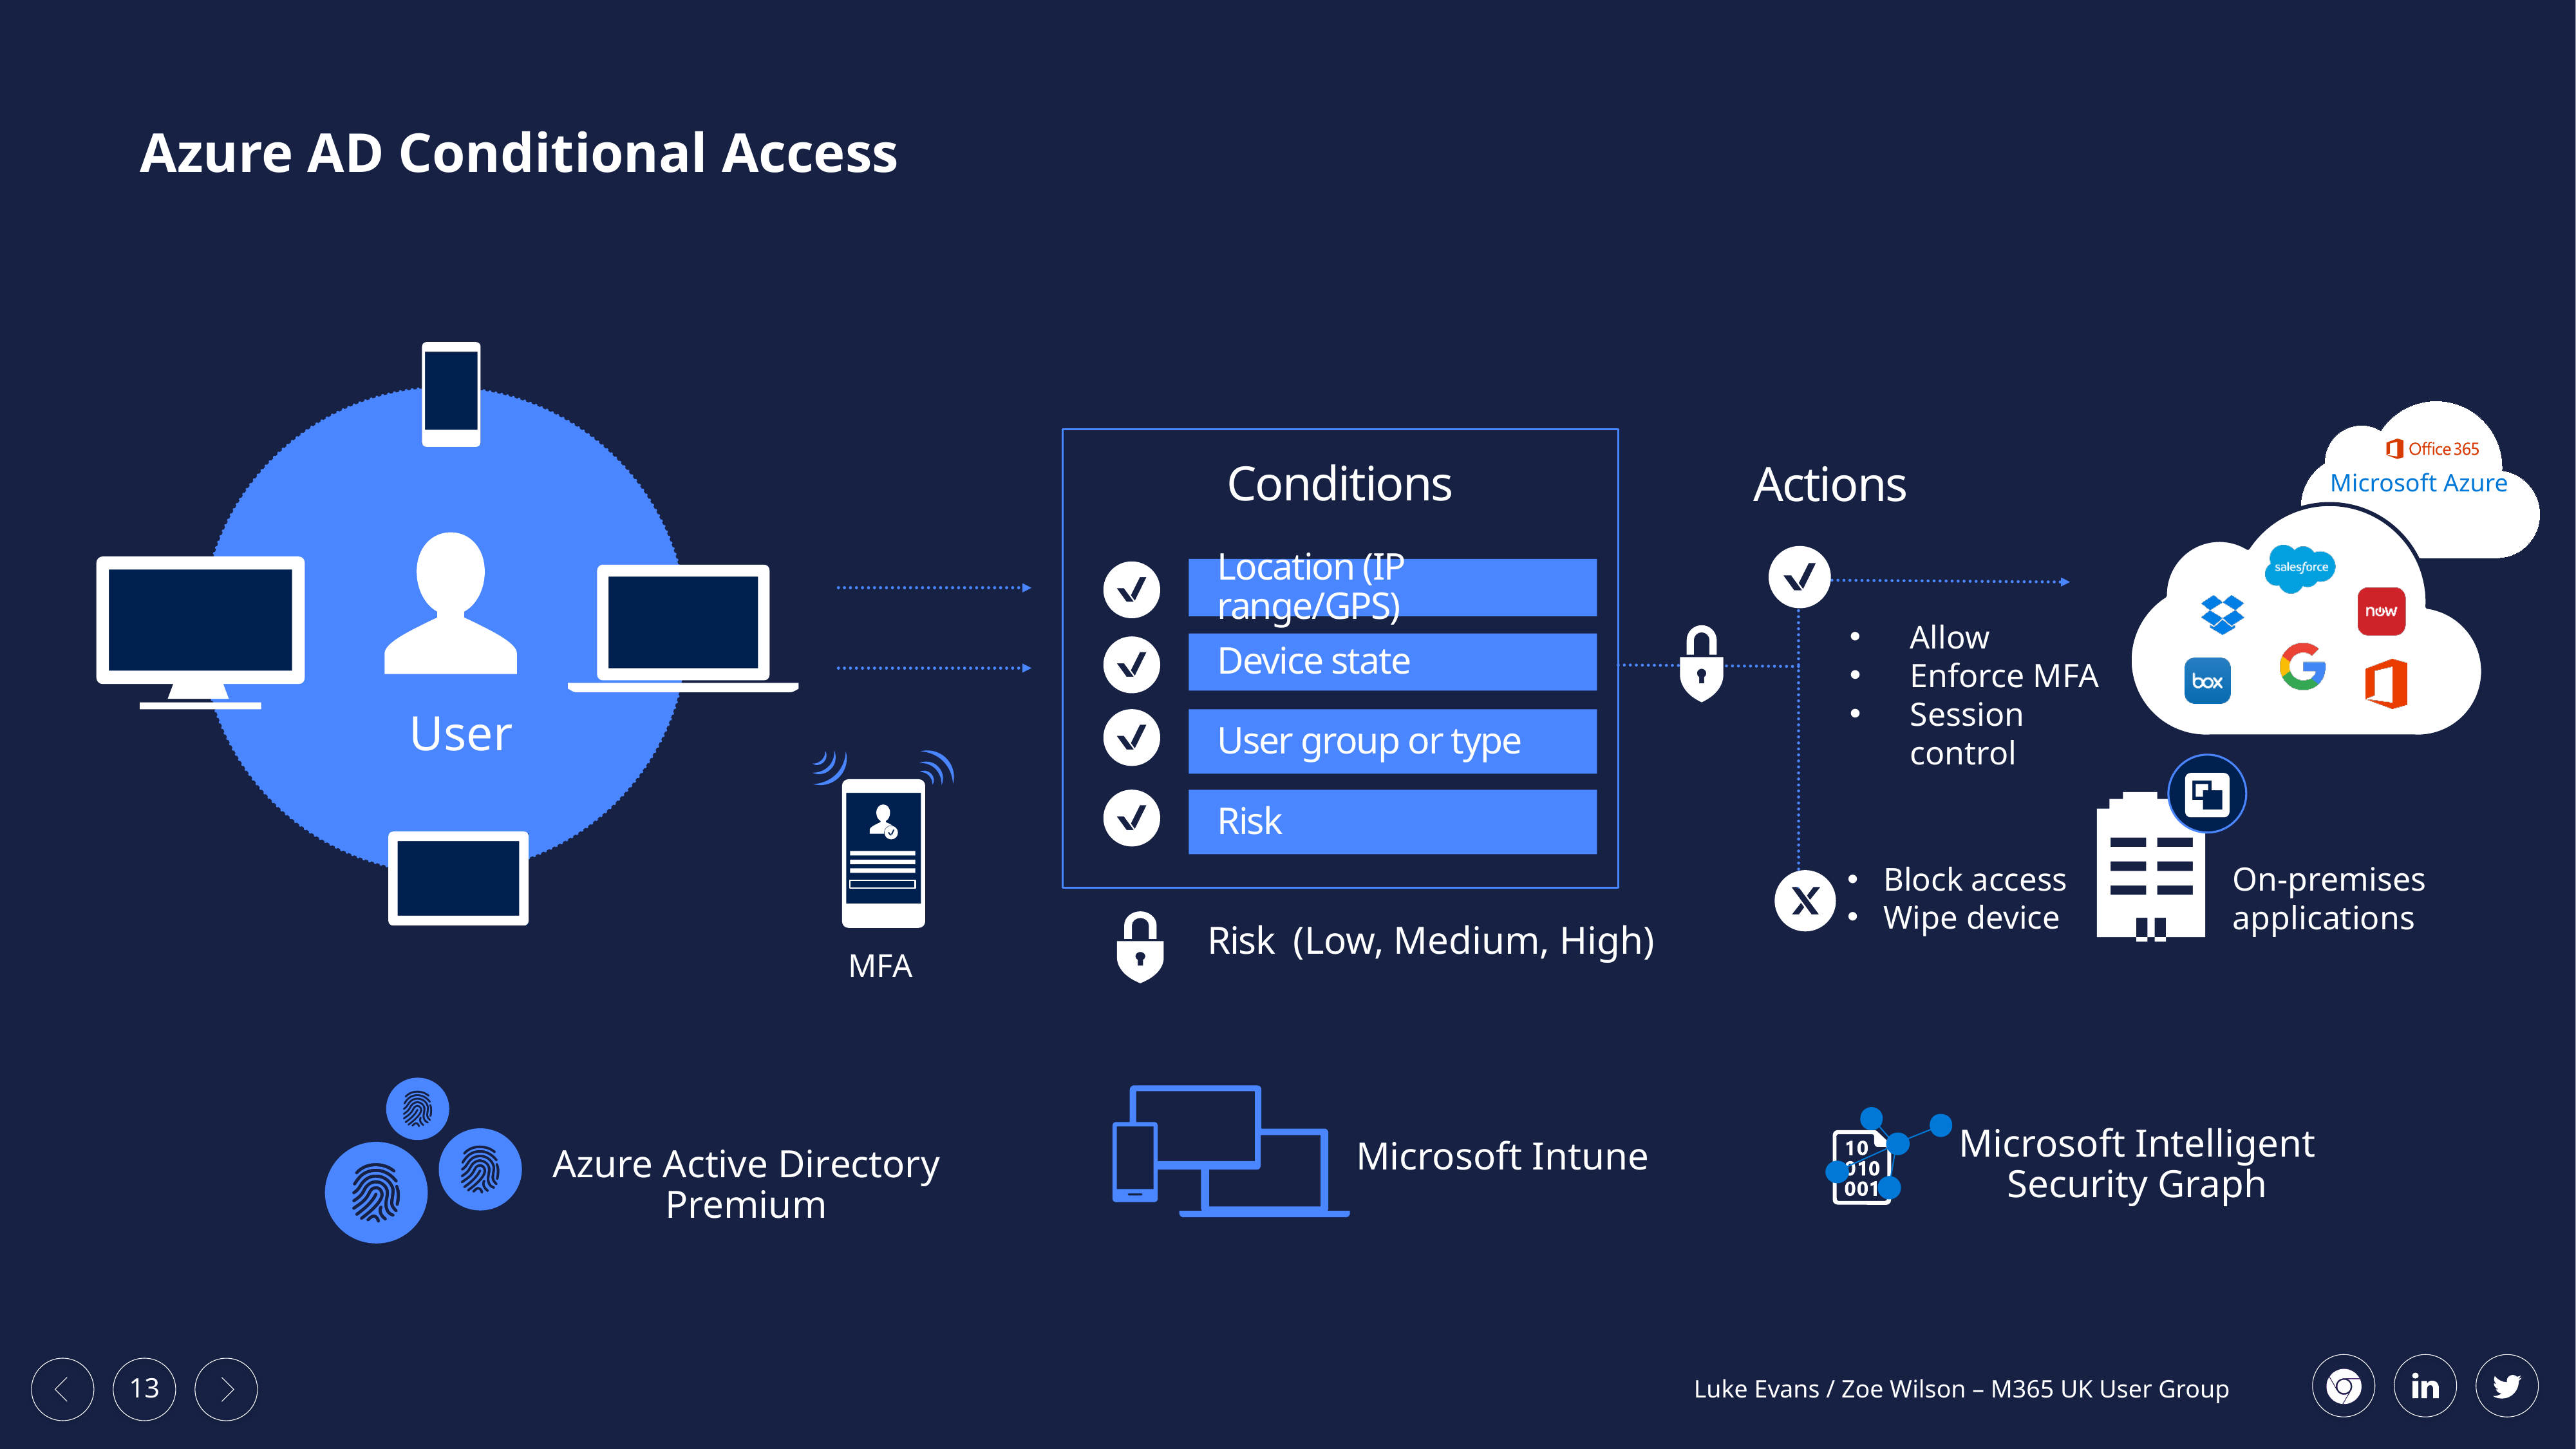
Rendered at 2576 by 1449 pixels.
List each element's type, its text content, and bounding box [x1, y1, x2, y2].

text_box Azure AD Conditional Access [131, 113, 981, 188]
picture [2312, 1357, 2376, 1421]
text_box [1825, 1094, 2362, 1238]
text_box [1112, 1085, 1727, 1220]
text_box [96, 341, 2541, 1038]
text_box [324, 1077, 992, 1259]
